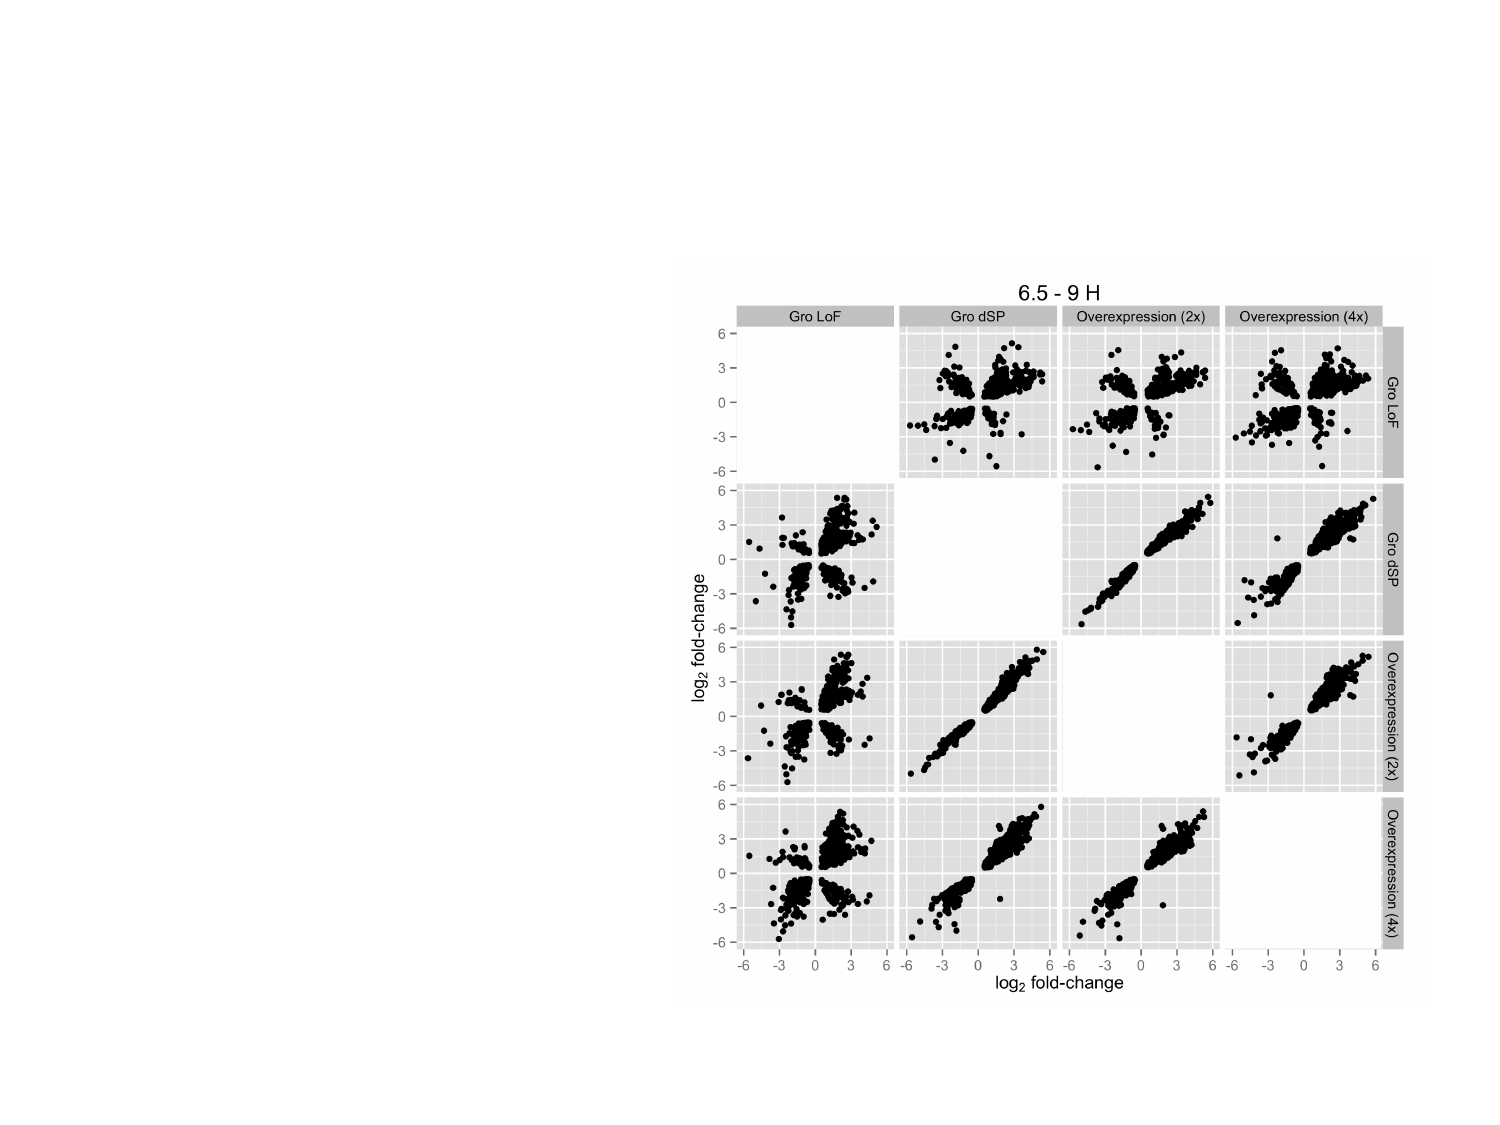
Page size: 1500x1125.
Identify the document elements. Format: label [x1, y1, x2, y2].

picture [674, 257, 1426, 1009]
